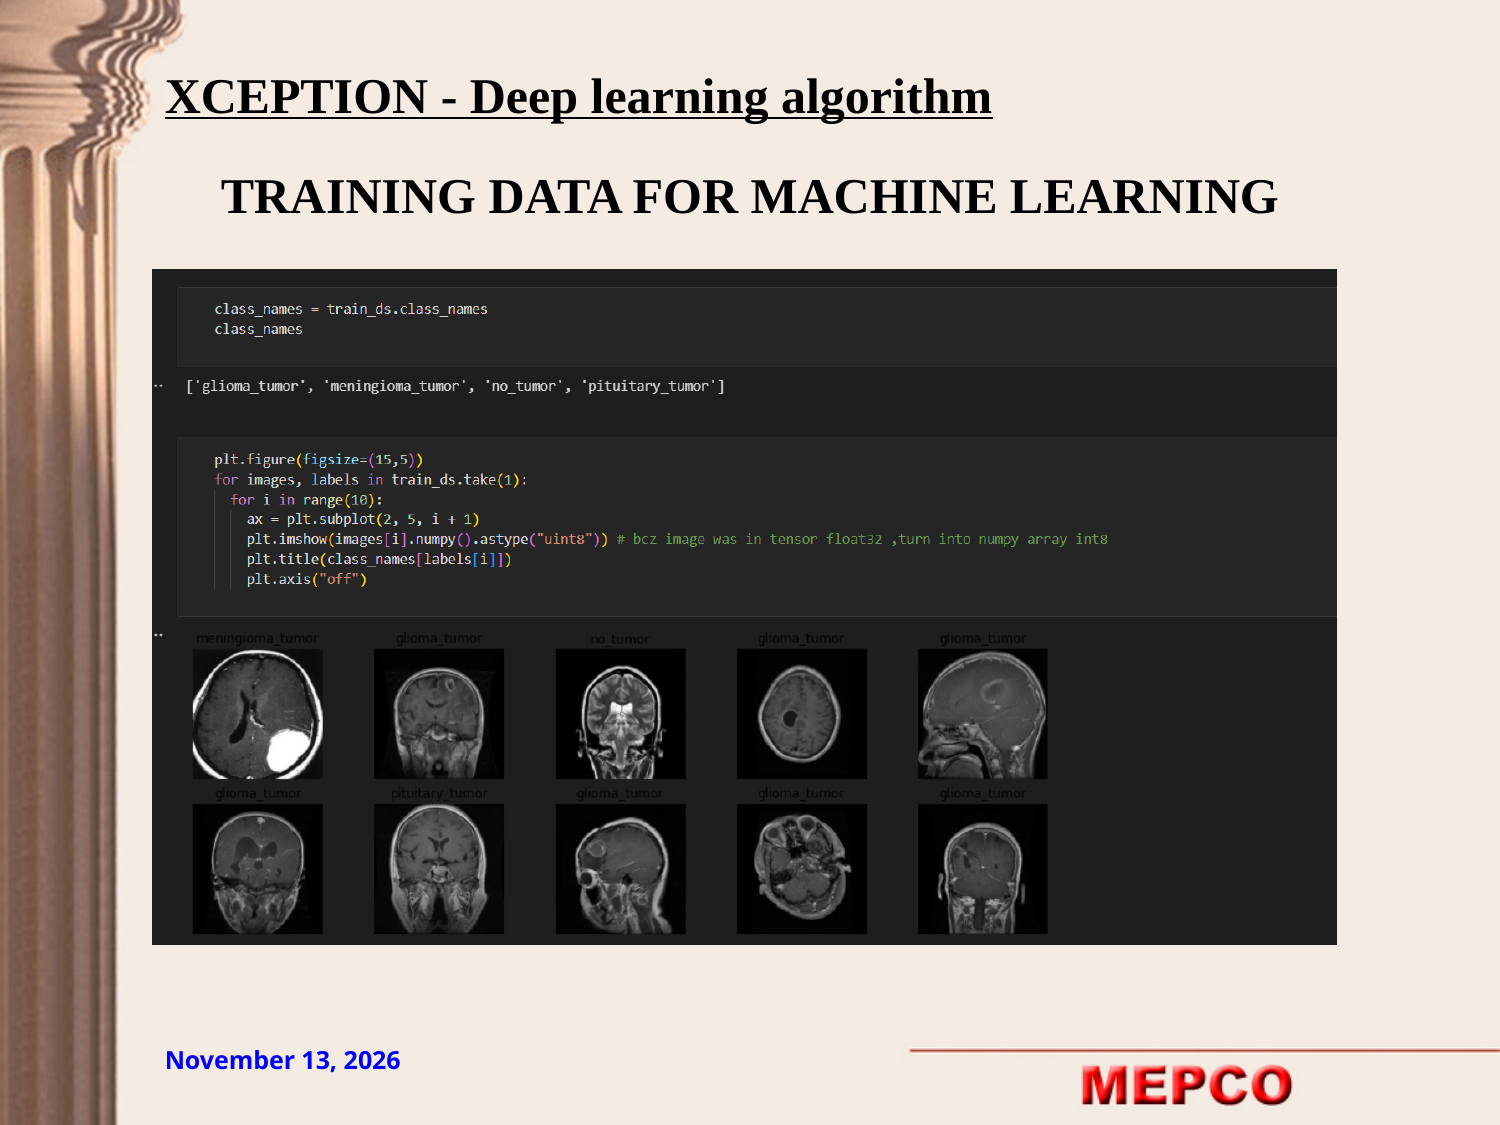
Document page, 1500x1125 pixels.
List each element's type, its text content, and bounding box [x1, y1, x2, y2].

title TRAINING DATA FOR MACHINE LEARNING [112, 99, 1388, 288]
picture [0, 0, 1500, 1125]
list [152, 269, 1337, 945]
text_box XCEPTION - Deep learning algorithm [0, 0, 1217, 188]
